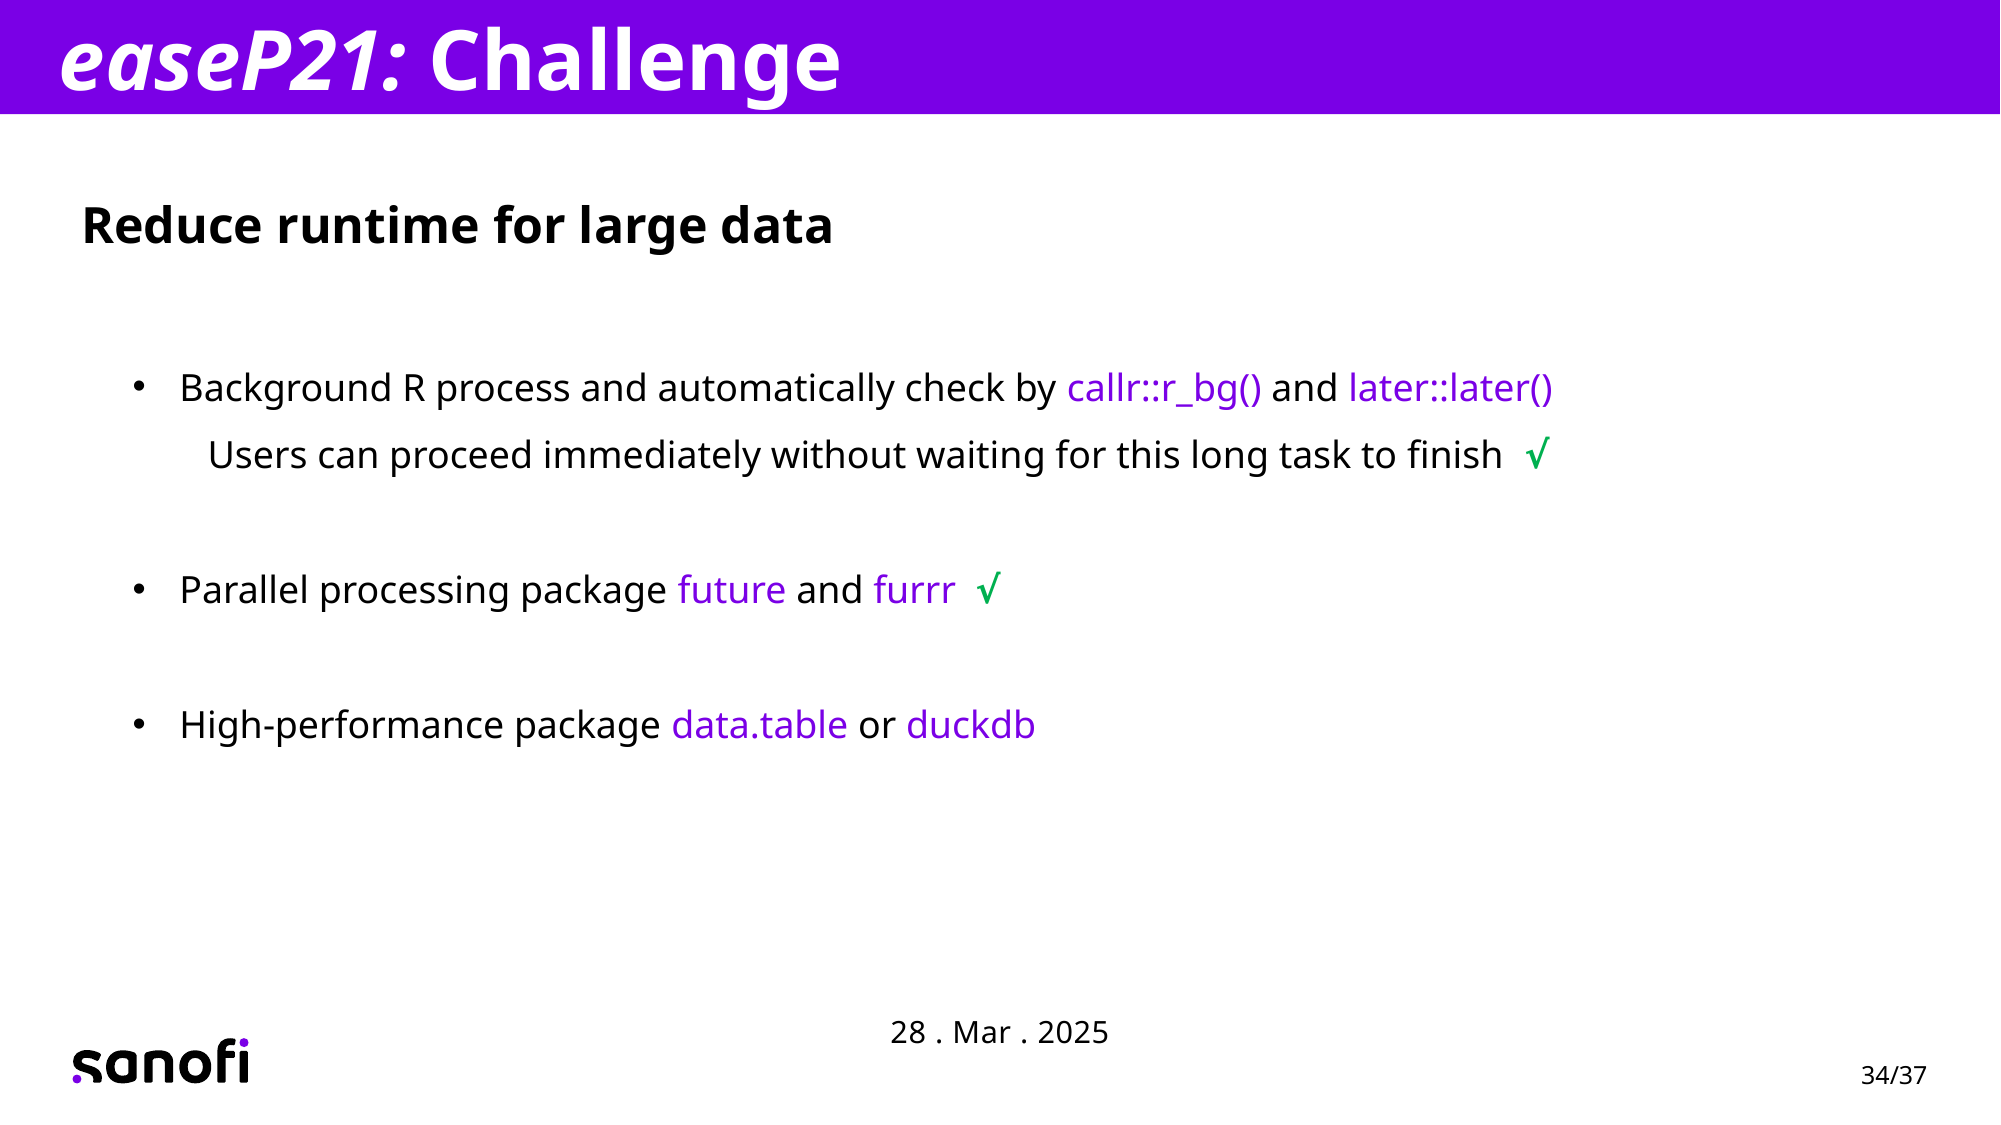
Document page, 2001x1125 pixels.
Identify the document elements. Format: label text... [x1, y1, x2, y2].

slide_number 34/37 [1823, 1054, 1928, 1100]
slide_number 28 . Mar . 2025 [774, 1001, 1225, 1062]
text_box Background R process and automatically check by callr::r_bg() and later::later() Users can proceed immediately without waiting for this long task to finish √ Parallel processing package future and furrr √ High-performance package data.table or duckdb [117, 333, 1883, 754]
text_box easeP21: Challenge [0, 0, 2000, 115]
text_box Reduce runtime for large data [66, 185, 1210, 261]
